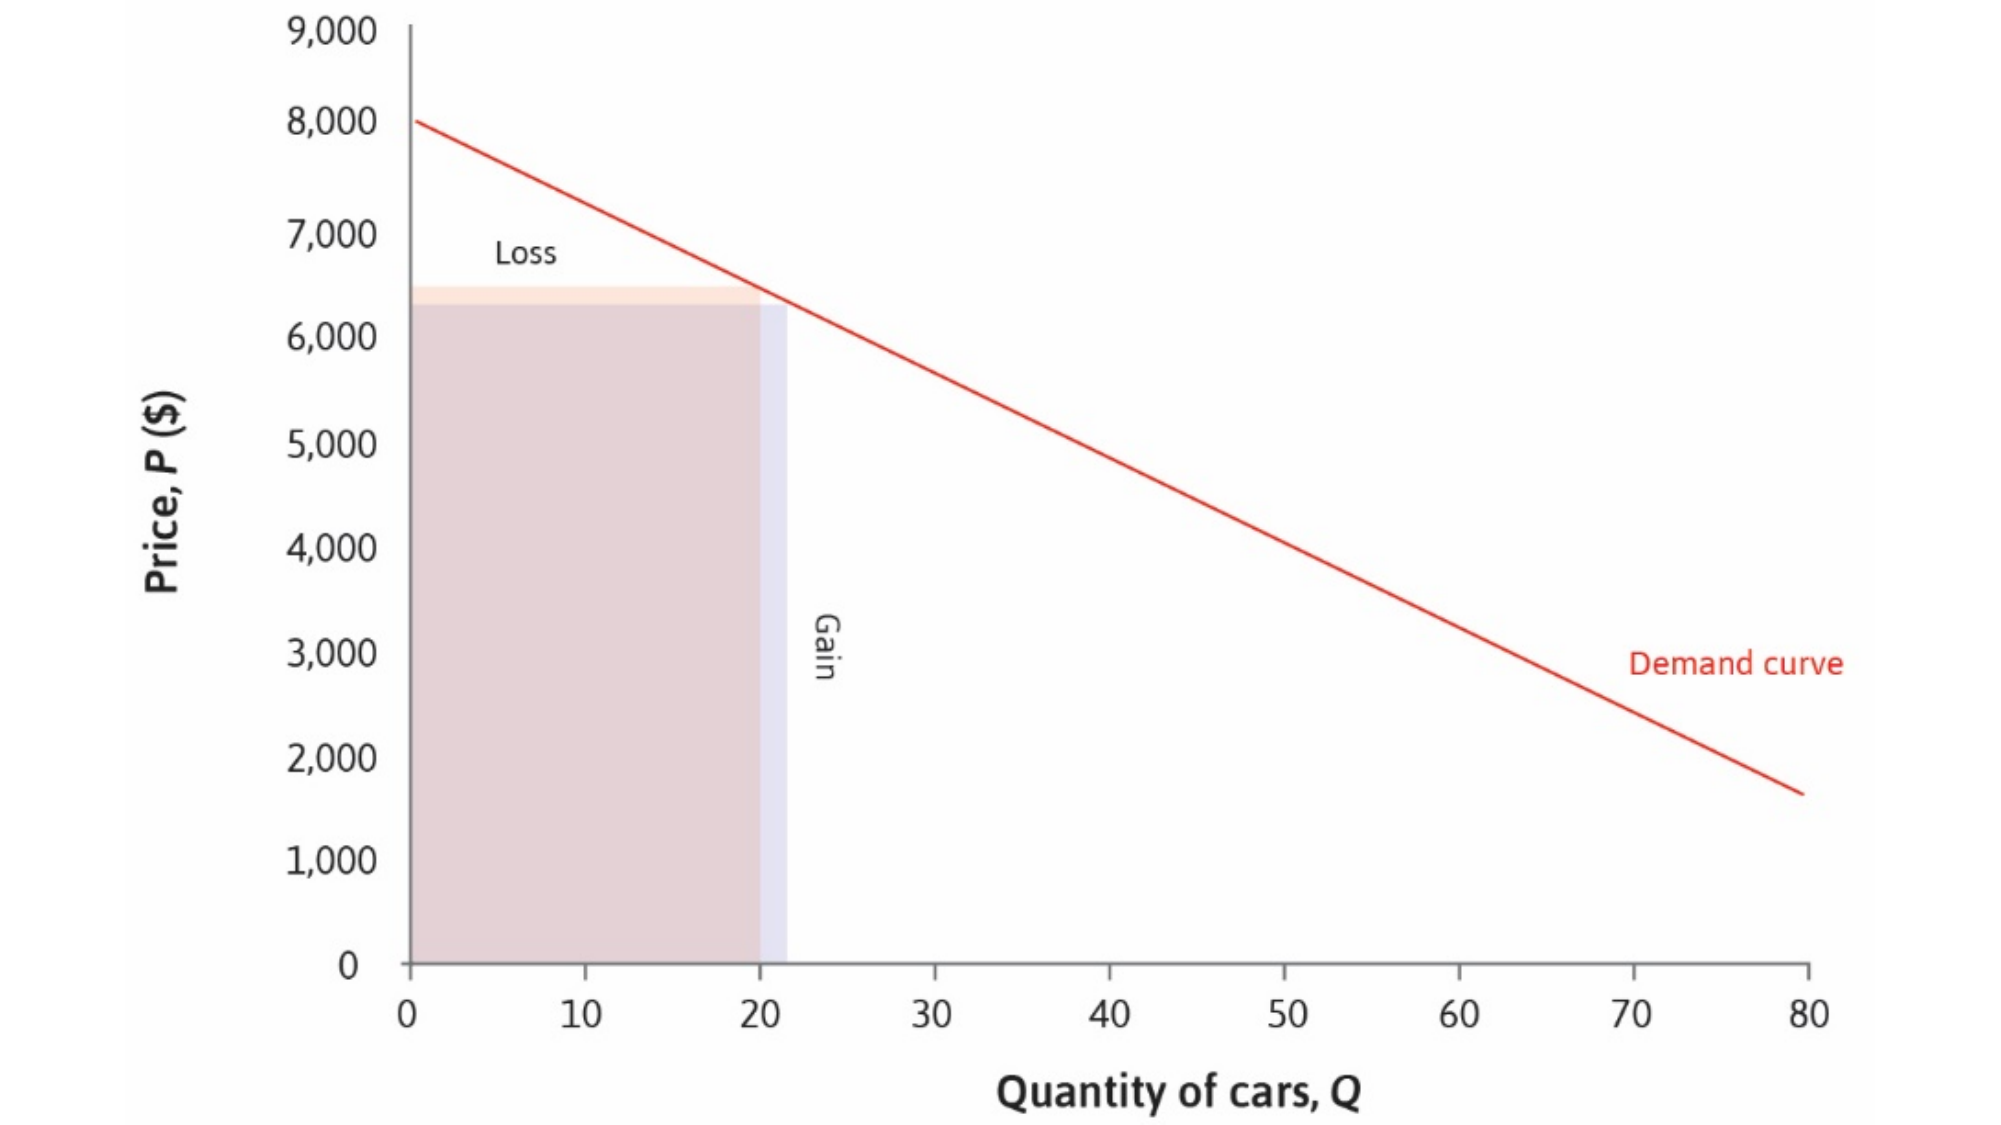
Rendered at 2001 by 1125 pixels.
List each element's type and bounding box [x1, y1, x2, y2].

picture [124, 0, 1875, 1125]
